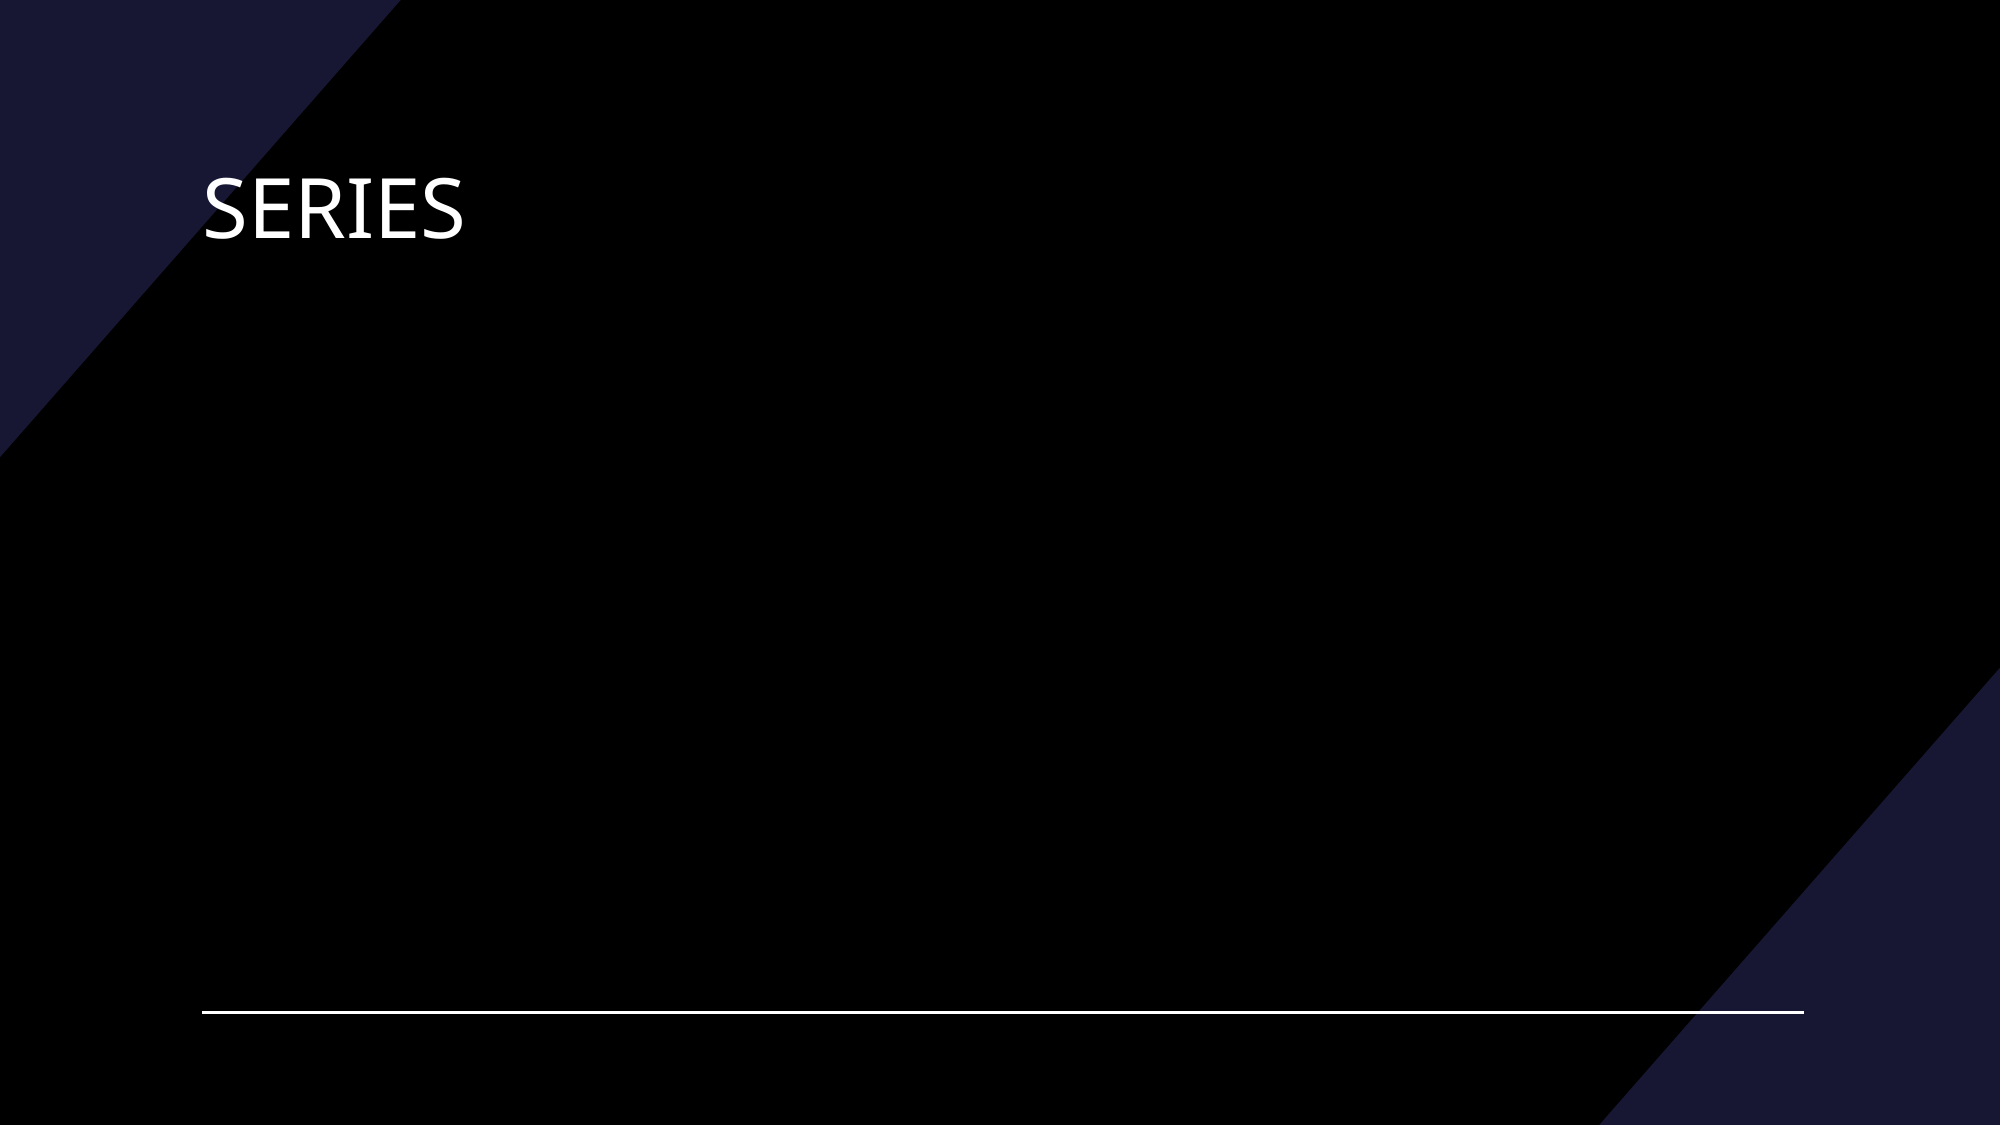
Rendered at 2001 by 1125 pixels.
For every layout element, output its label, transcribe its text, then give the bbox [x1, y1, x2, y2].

title SERIES [187, 143, 1813, 367]
